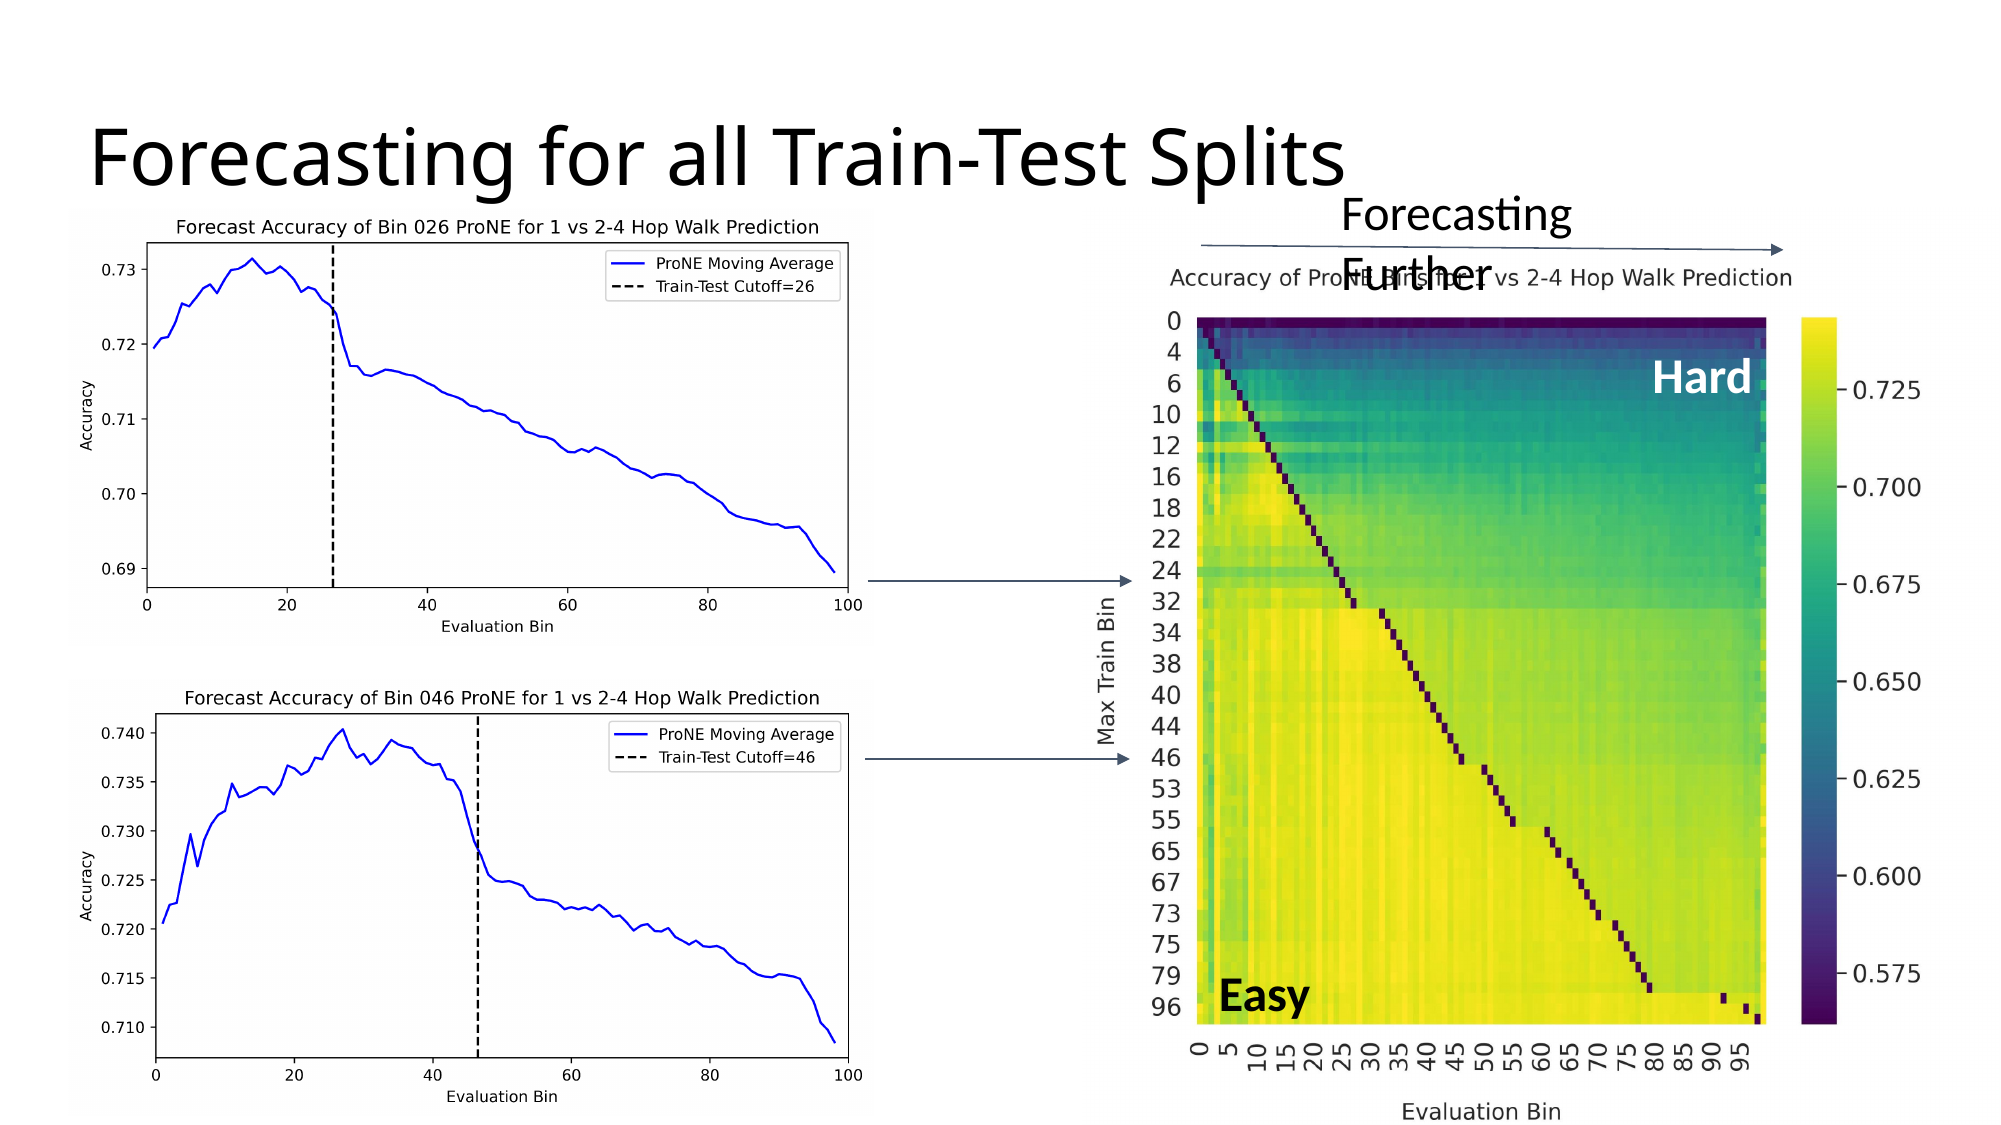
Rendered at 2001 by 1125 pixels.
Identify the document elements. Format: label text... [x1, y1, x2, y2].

picture [68, 208, 874, 646]
title Forecasting for all Train-Test Splits [68, 97, 1932, 223]
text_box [1201, 245, 1784, 250]
picture [1082, 207, 2000, 1125]
text_box Forecasting Further [1321, 160, 1742, 207]
picture [68, 679, 874, 1116]
